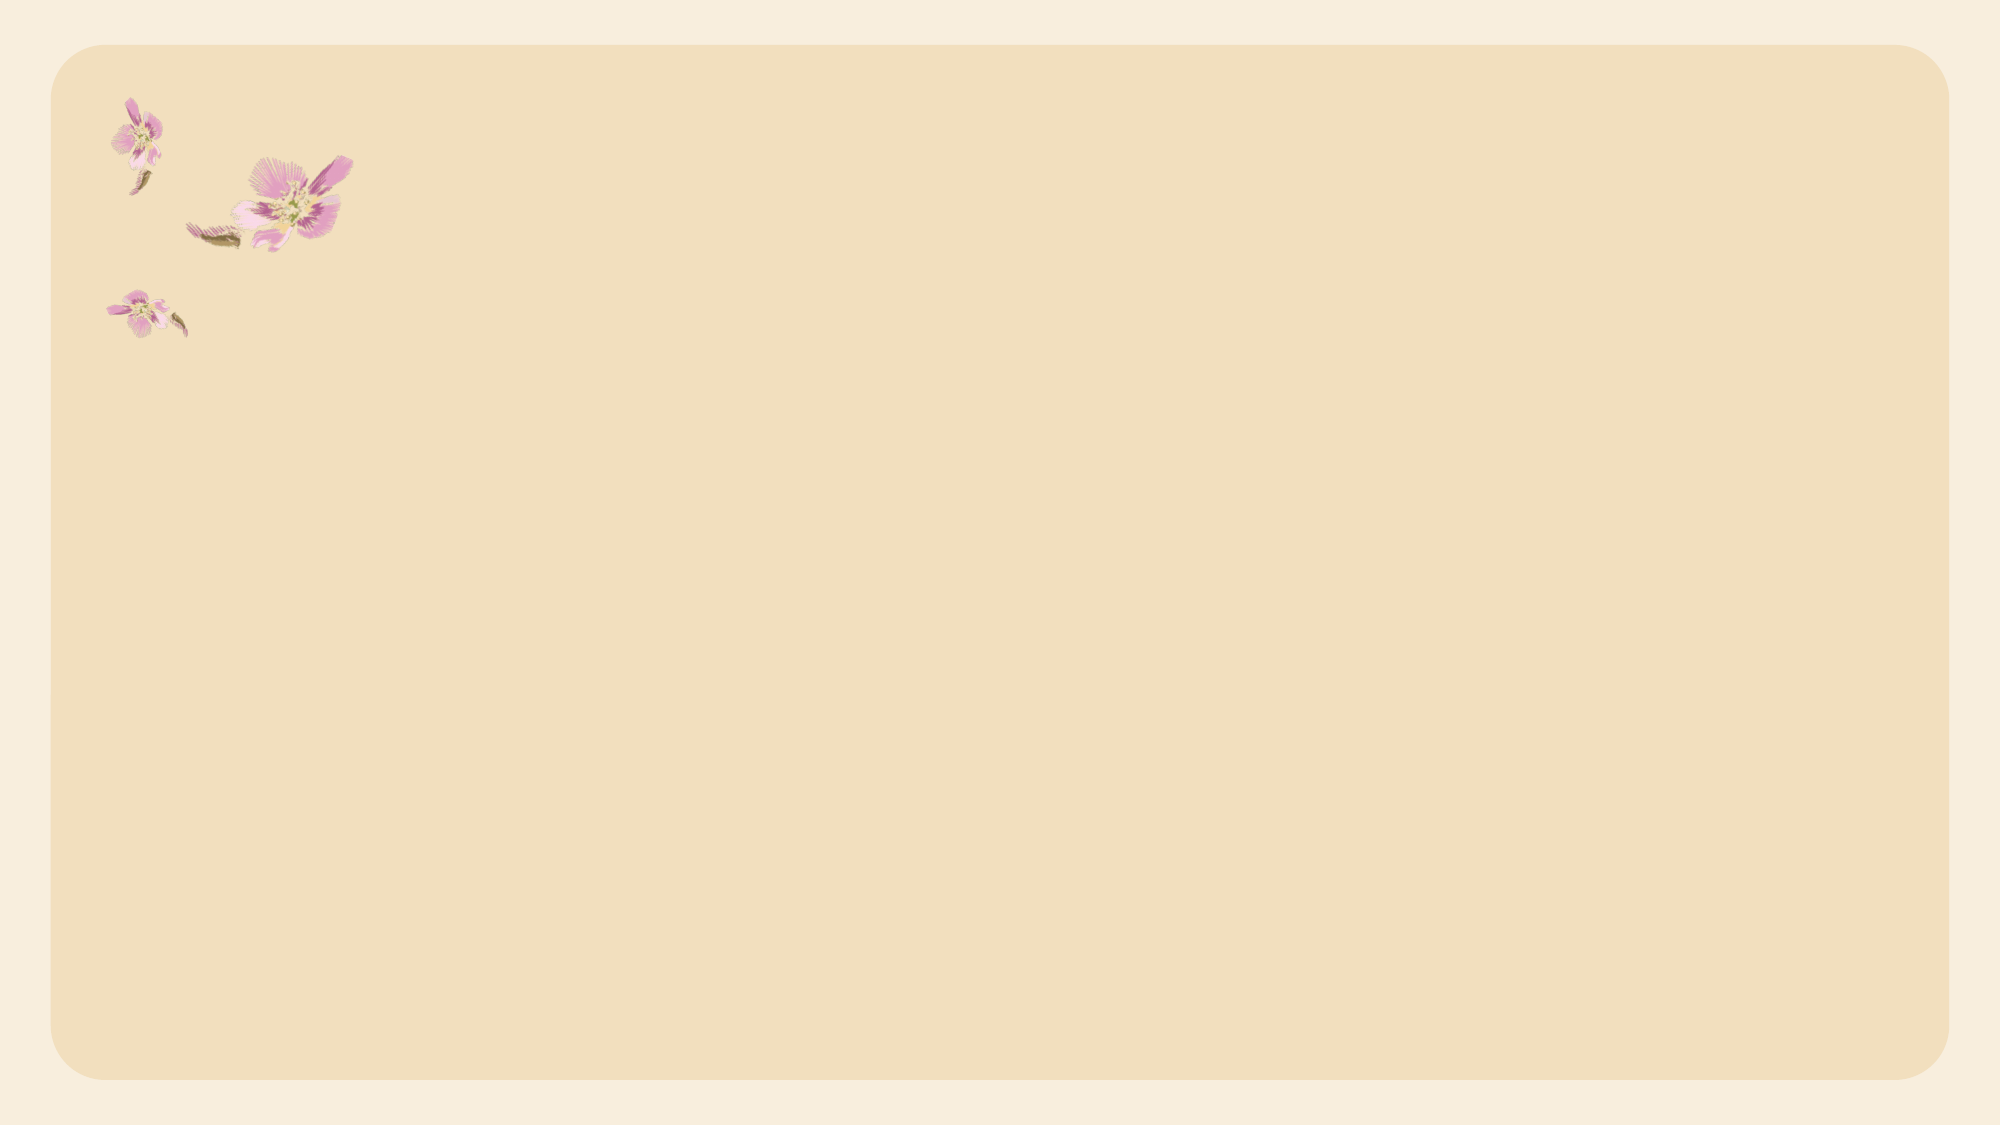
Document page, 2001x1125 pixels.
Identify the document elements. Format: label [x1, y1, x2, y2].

picture [182, 111, 359, 284]
picture [81, 95, 184, 198]
picture [105, 277, 190, 364]
